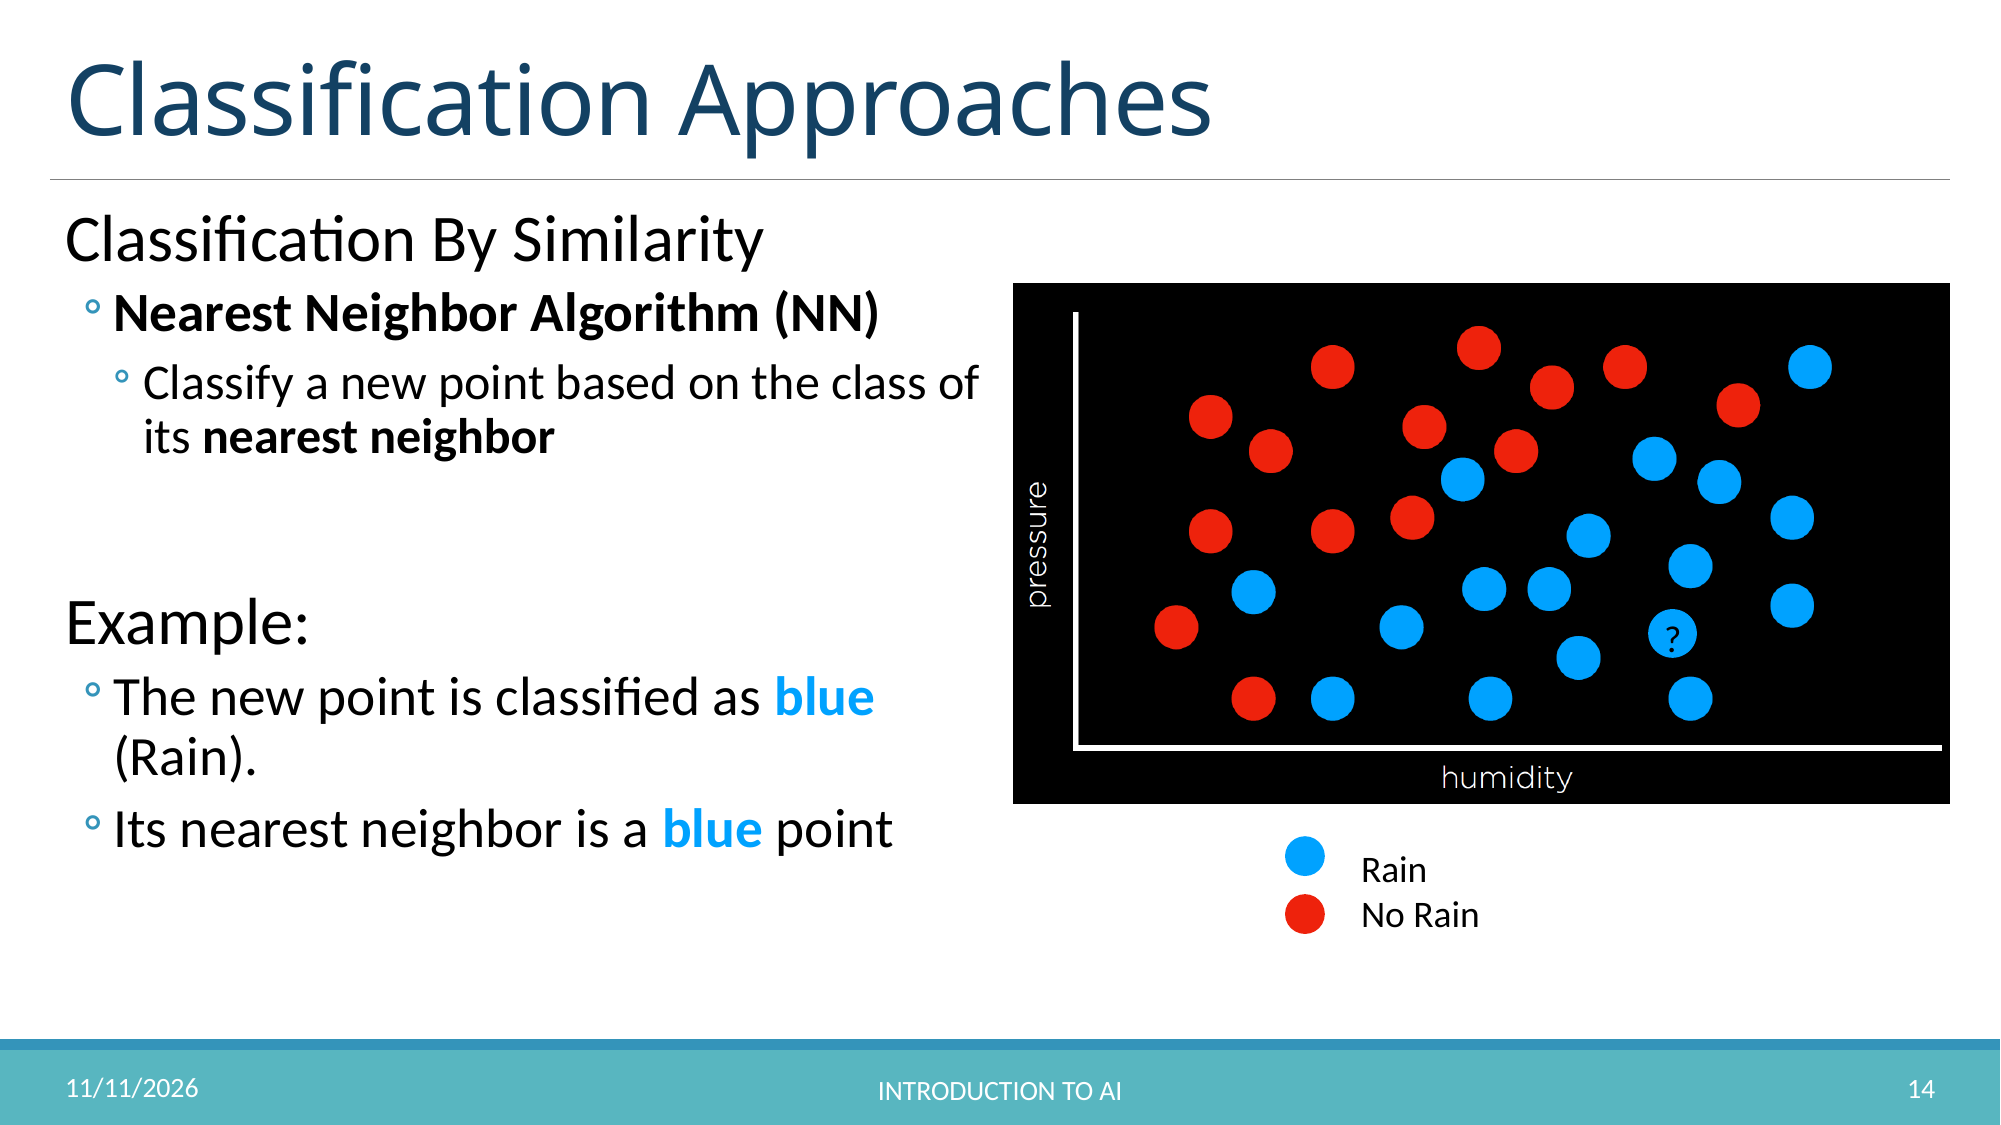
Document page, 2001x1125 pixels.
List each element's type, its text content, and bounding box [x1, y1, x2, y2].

list Classification By Similarity Nearest Neighbor Algorithm (NN) Classify a new point based on the class of its nearest neighbor Example: The new point is classified as blue (Rain). Its nearest neighbor is a blue point [50, 195, 984, 1030]
title Classification Approaches [50, 47, 1950, 163]
text_box [1285, 836, 1325, 877]
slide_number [50, 1056, 456, 1117]
slide_number 14 [1734, 1057, 1950, 1118]
picture [1012, 282, 1951, 804]
text_box Rain No Rain [1346, 837, 1514, 943]
text_box [1285, 894, 1325, 934]
footer Introduction to AI [604, 1059, 1396, 1120]
